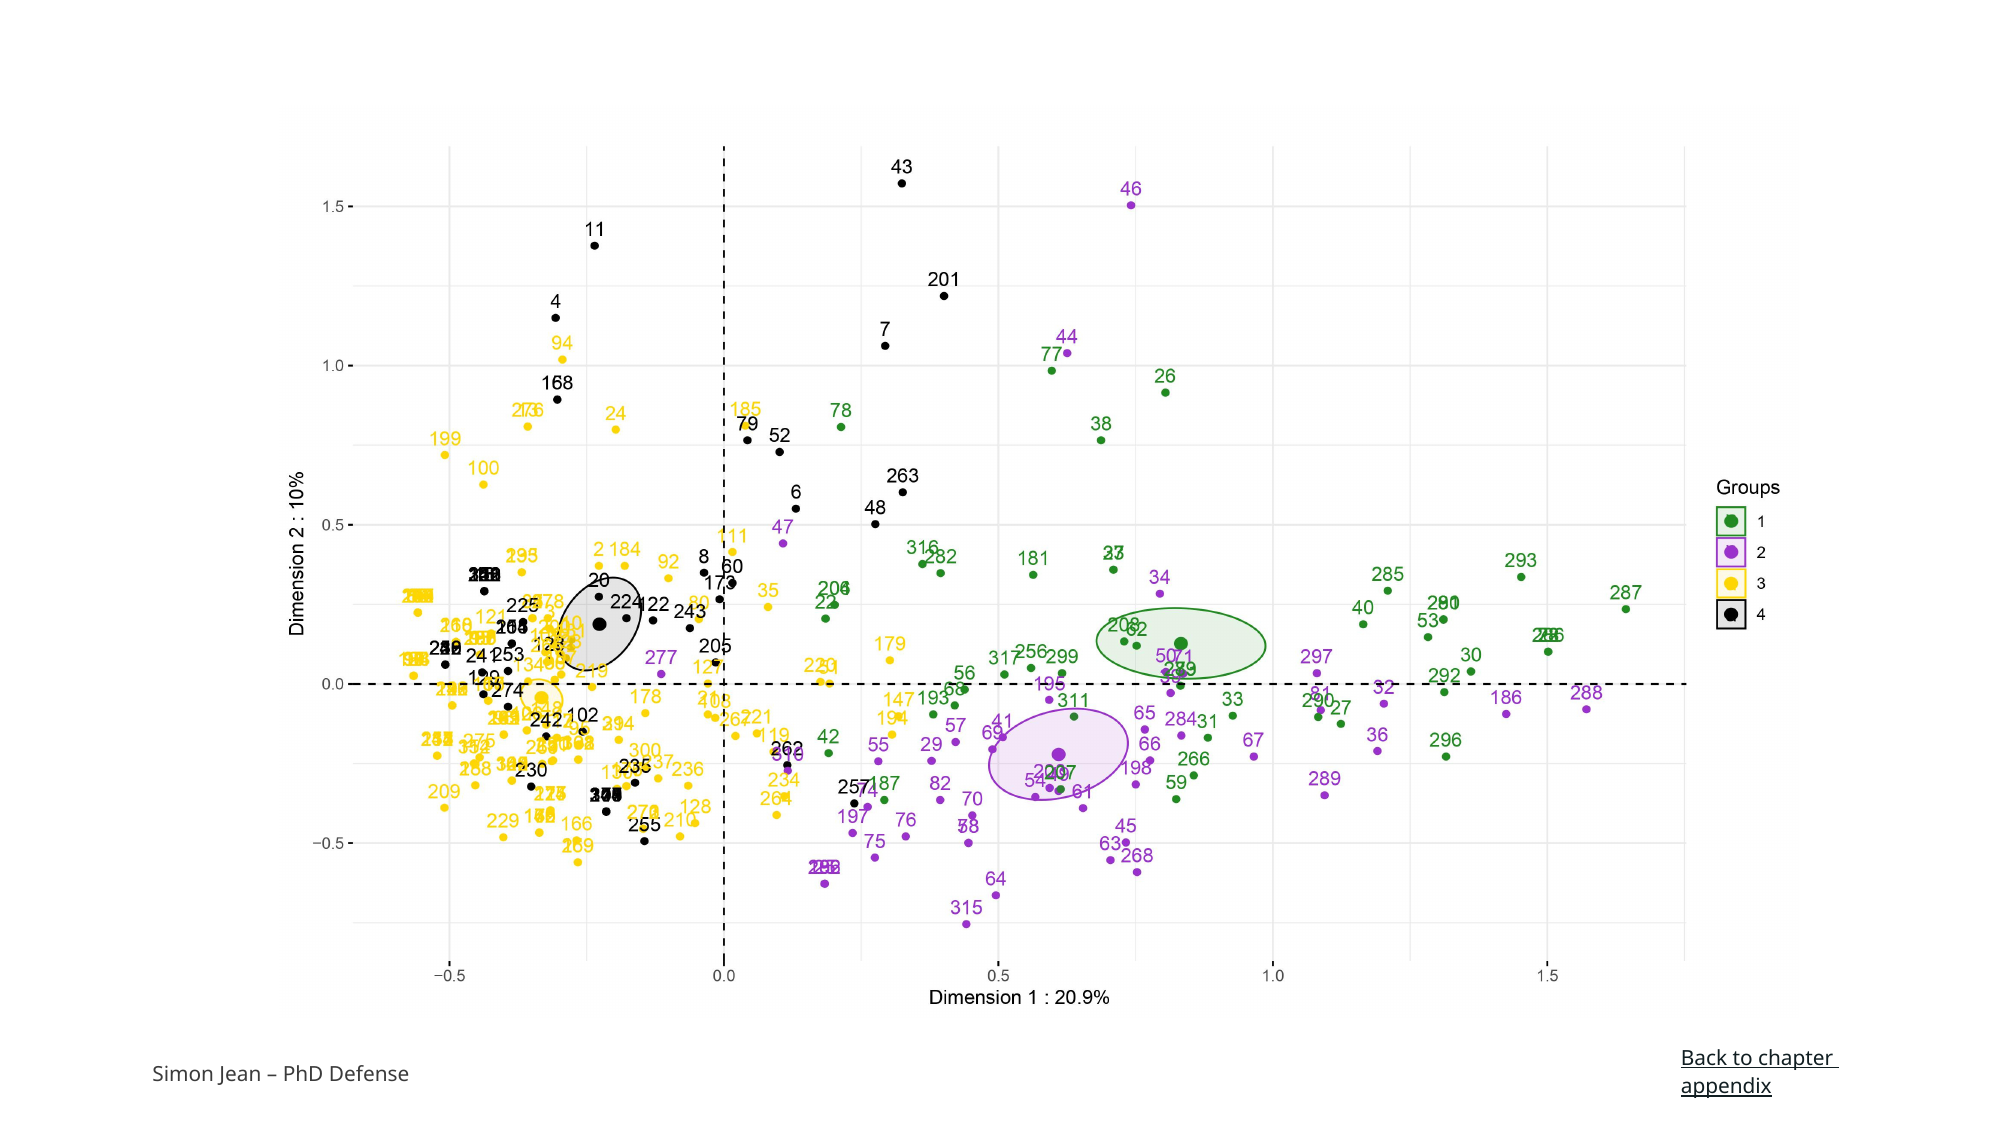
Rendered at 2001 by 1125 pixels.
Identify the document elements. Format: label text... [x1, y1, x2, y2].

slide_number Simon Jean – PhD Defense [137, 1042, 588, 1103]
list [279, 105, 1800, 1018]
text_box Back to chapter appendix [1665, 1042, 1920, 1103]
